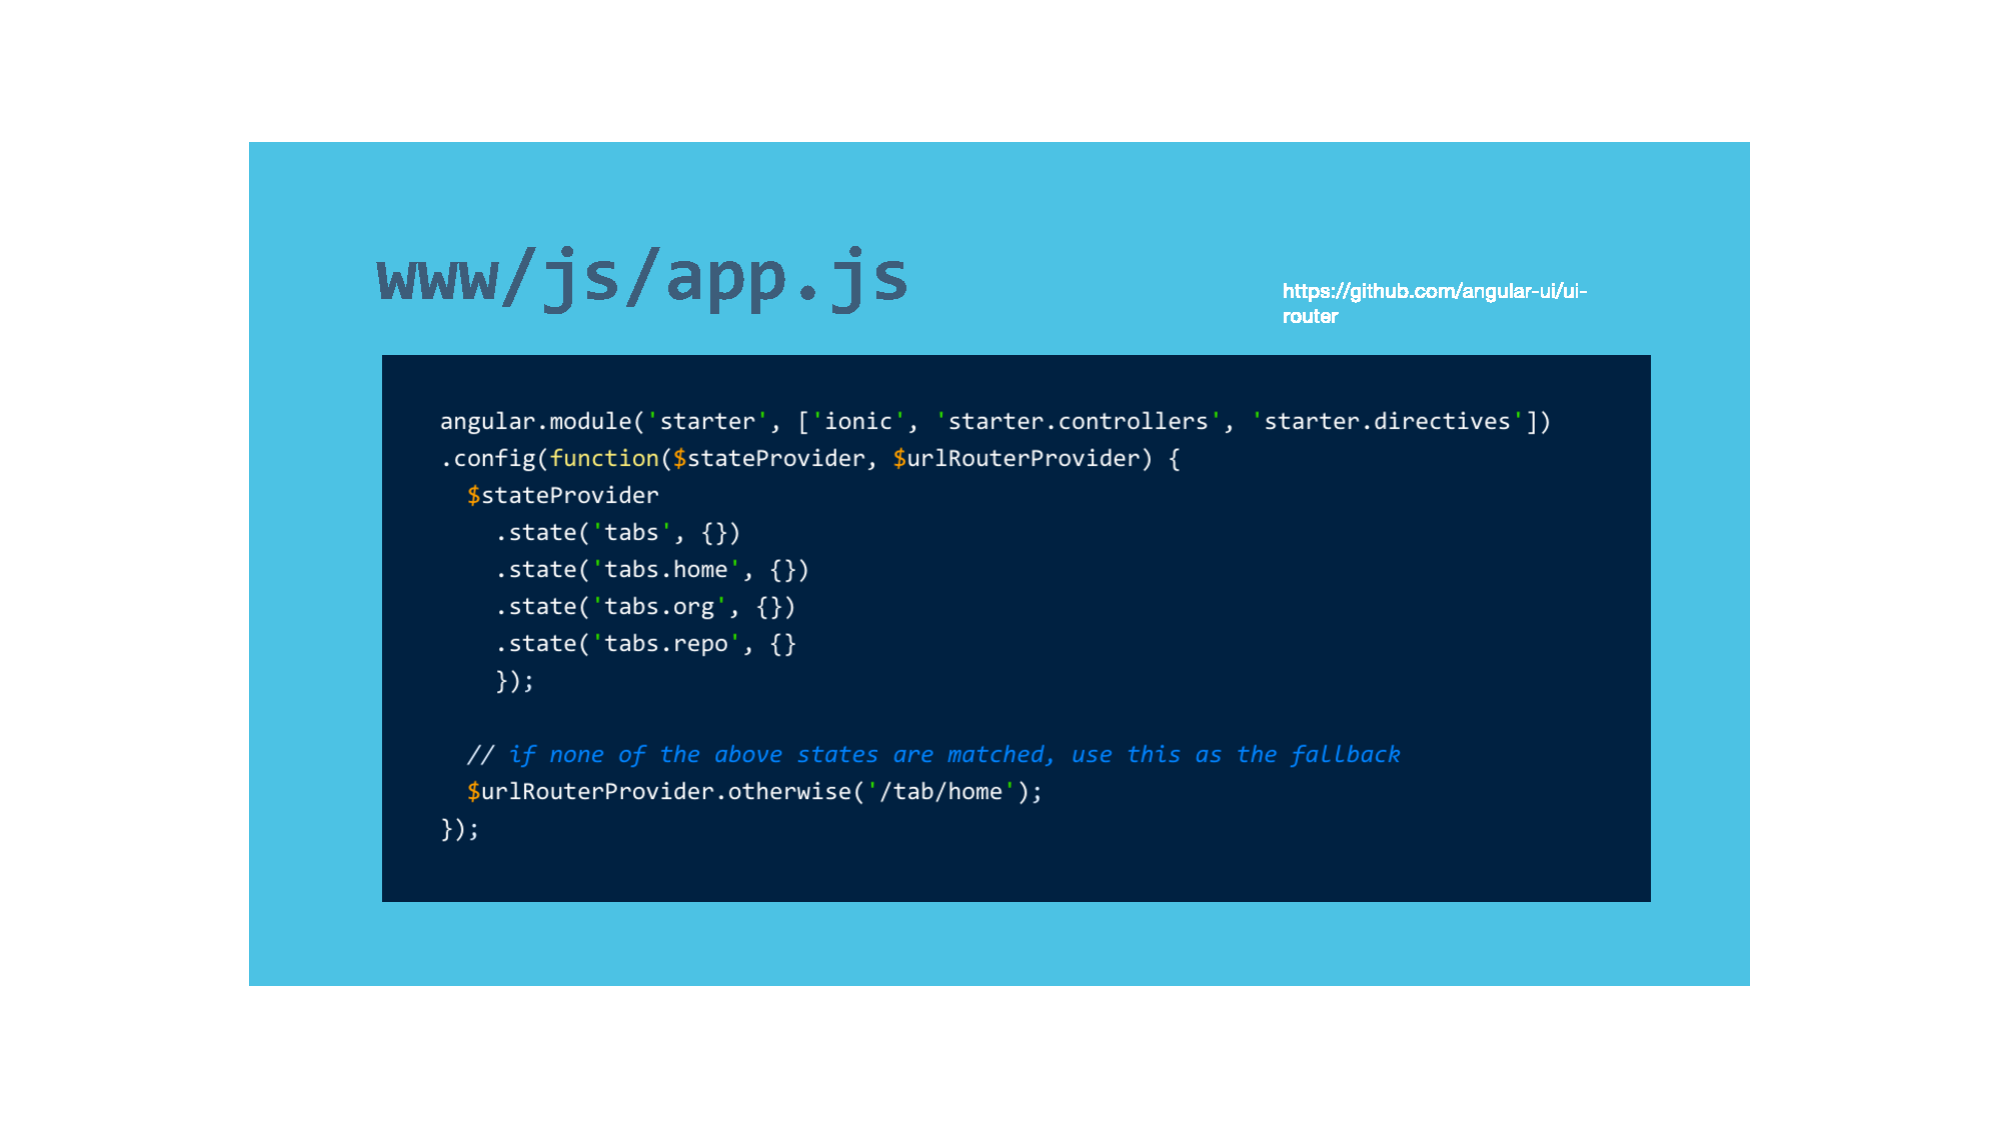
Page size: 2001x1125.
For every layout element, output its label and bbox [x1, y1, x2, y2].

picture [249, 142, 1750, 986]
